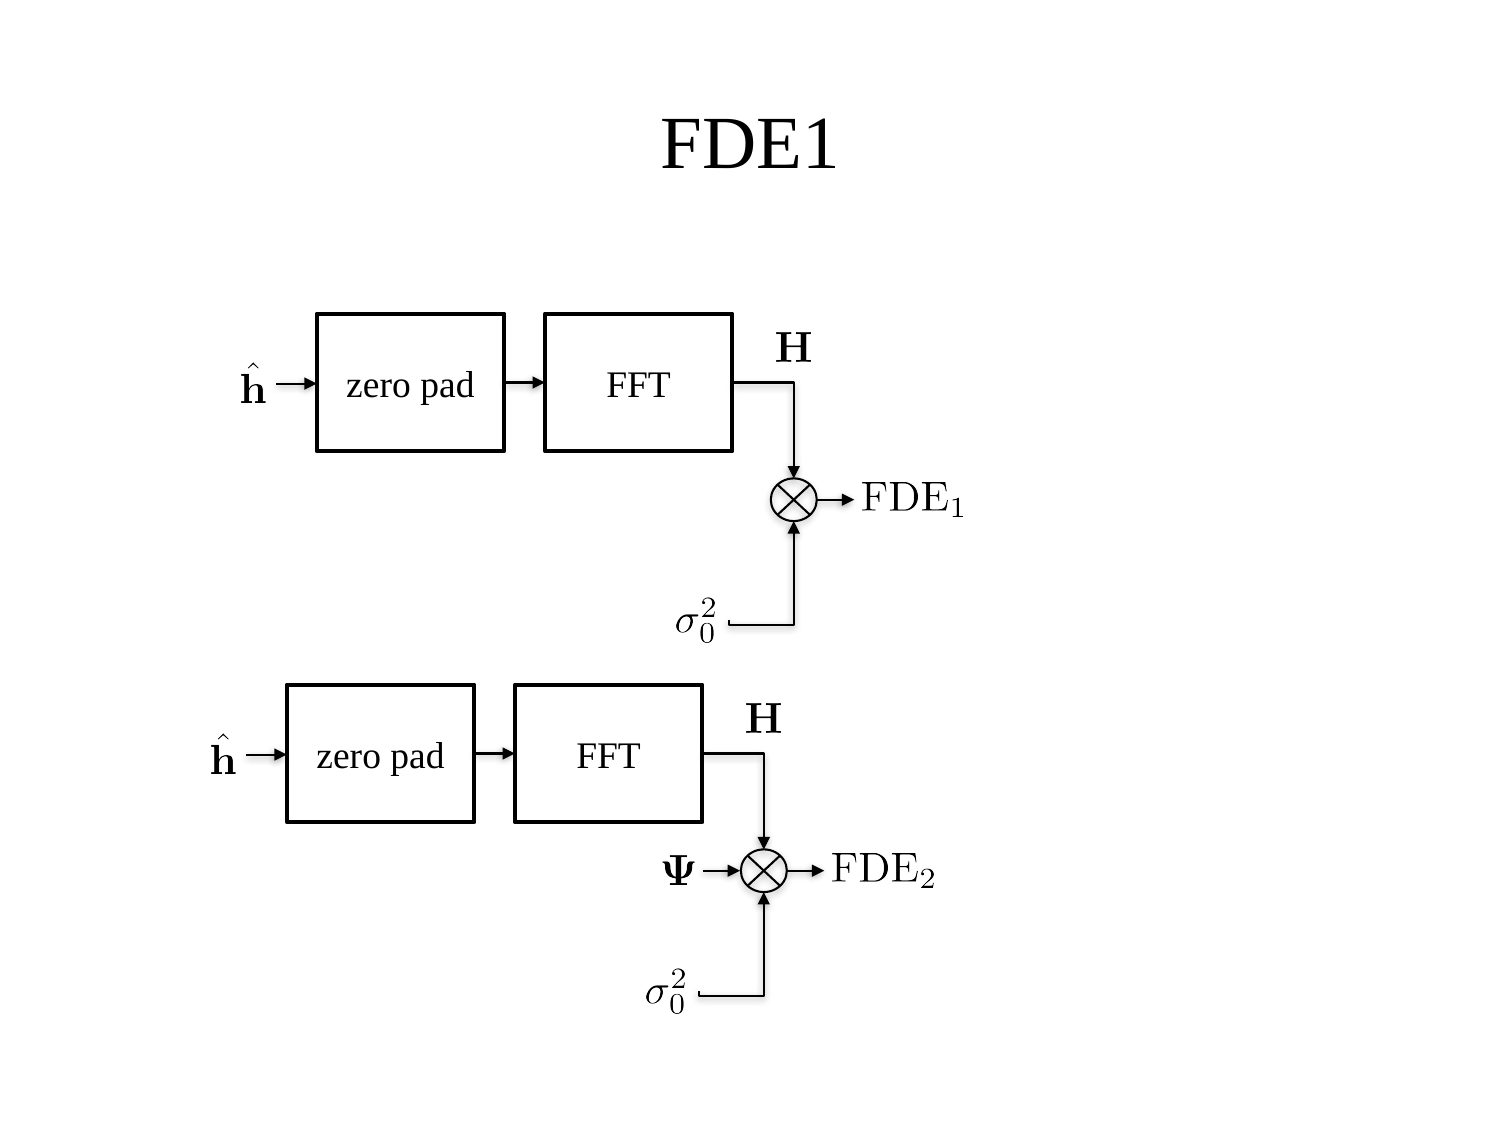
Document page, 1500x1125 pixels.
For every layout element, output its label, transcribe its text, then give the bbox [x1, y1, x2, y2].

title FDE1 [75, 45, 1425, 233]
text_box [210, 684, 934, 1014]
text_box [240, 313, 963, 643]
